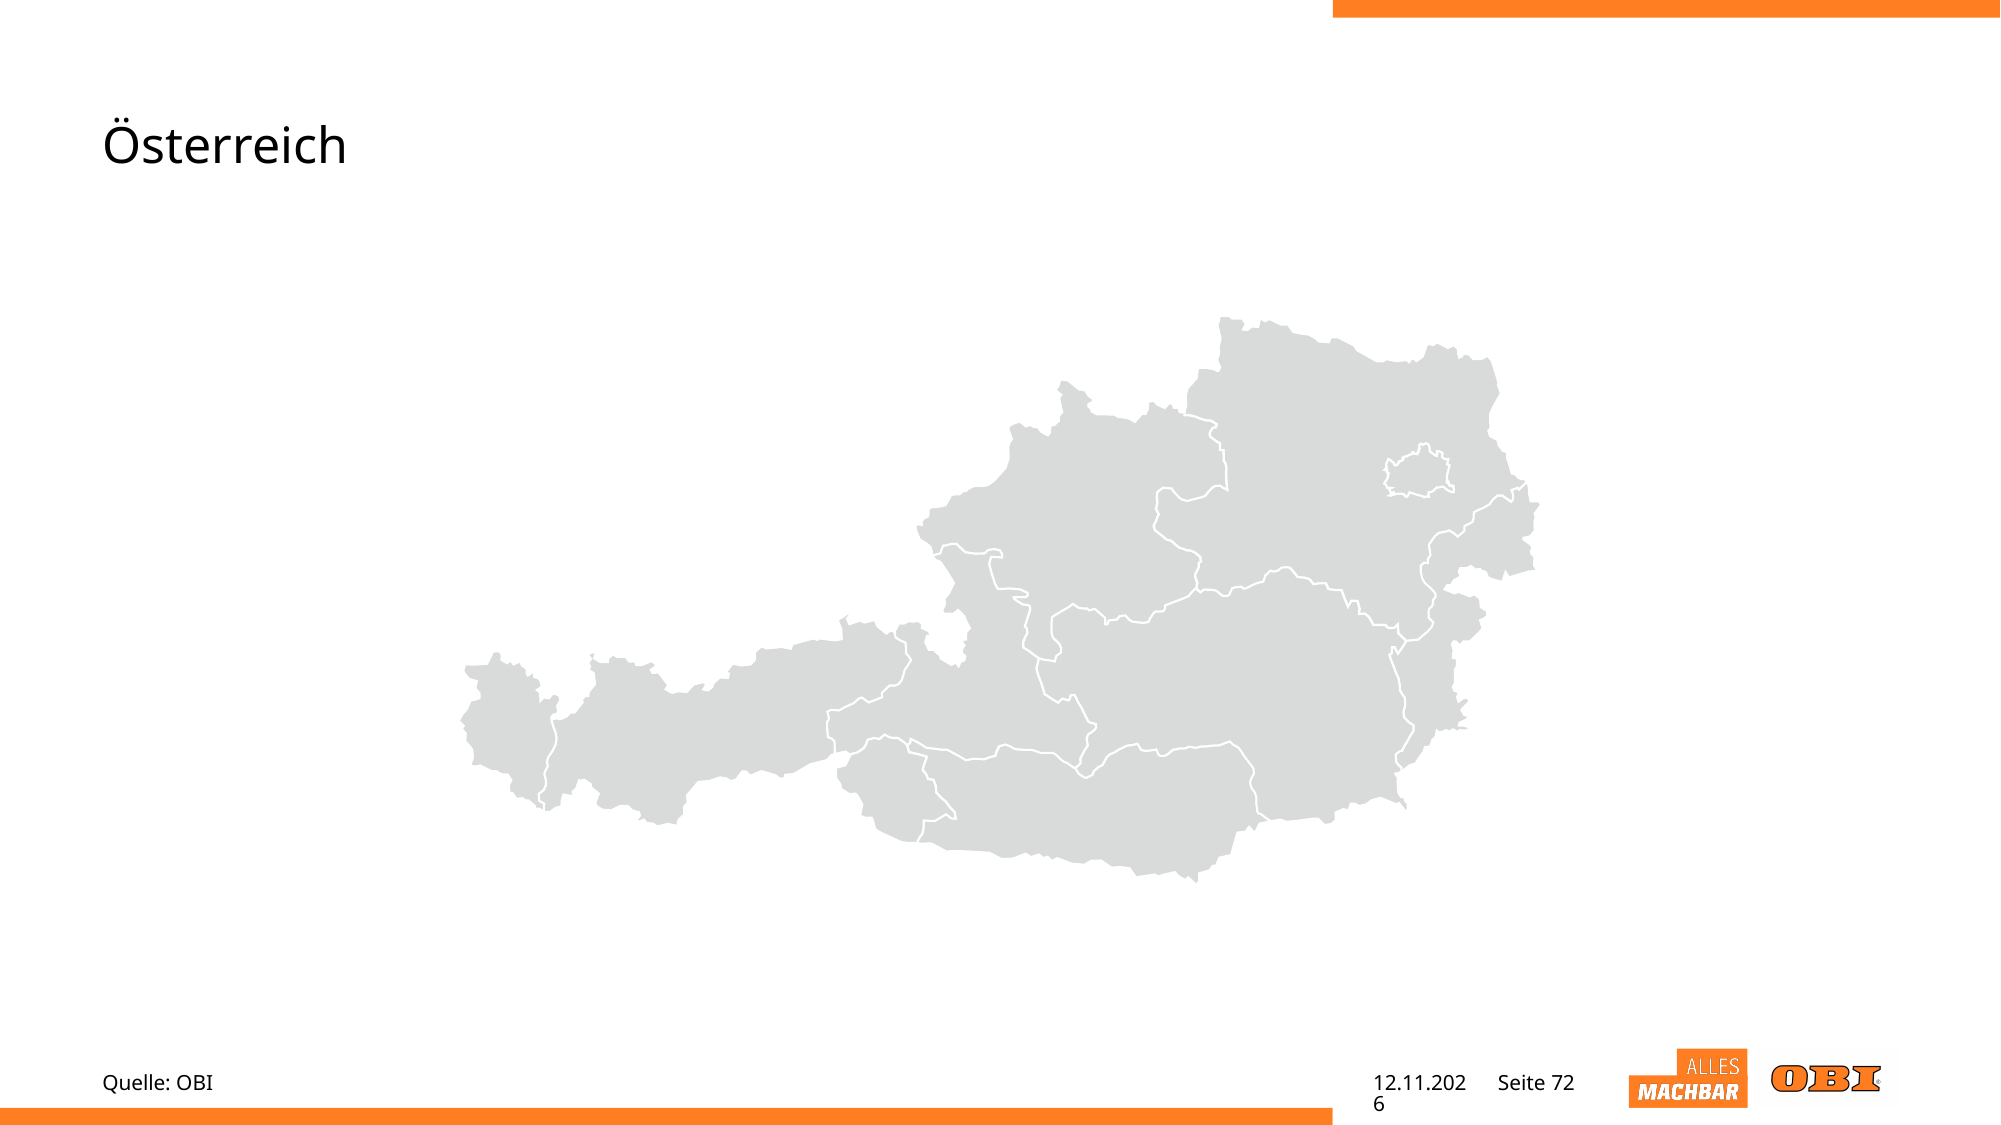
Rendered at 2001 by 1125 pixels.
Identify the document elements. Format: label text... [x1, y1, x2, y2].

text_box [458, 315, 1542, 886]
footer Quelle: OBI [102, 1071, 1271, 1097]
picture [1638, 1058, 1739, 1100]
title Österreich [102, 112, 1880, 174]
slide_number Seite 72 [1497, 1071, 1588, 1097]
picture [1754, 1048, 1898, 1107]
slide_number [1373, 1071, 1475, 1097]
